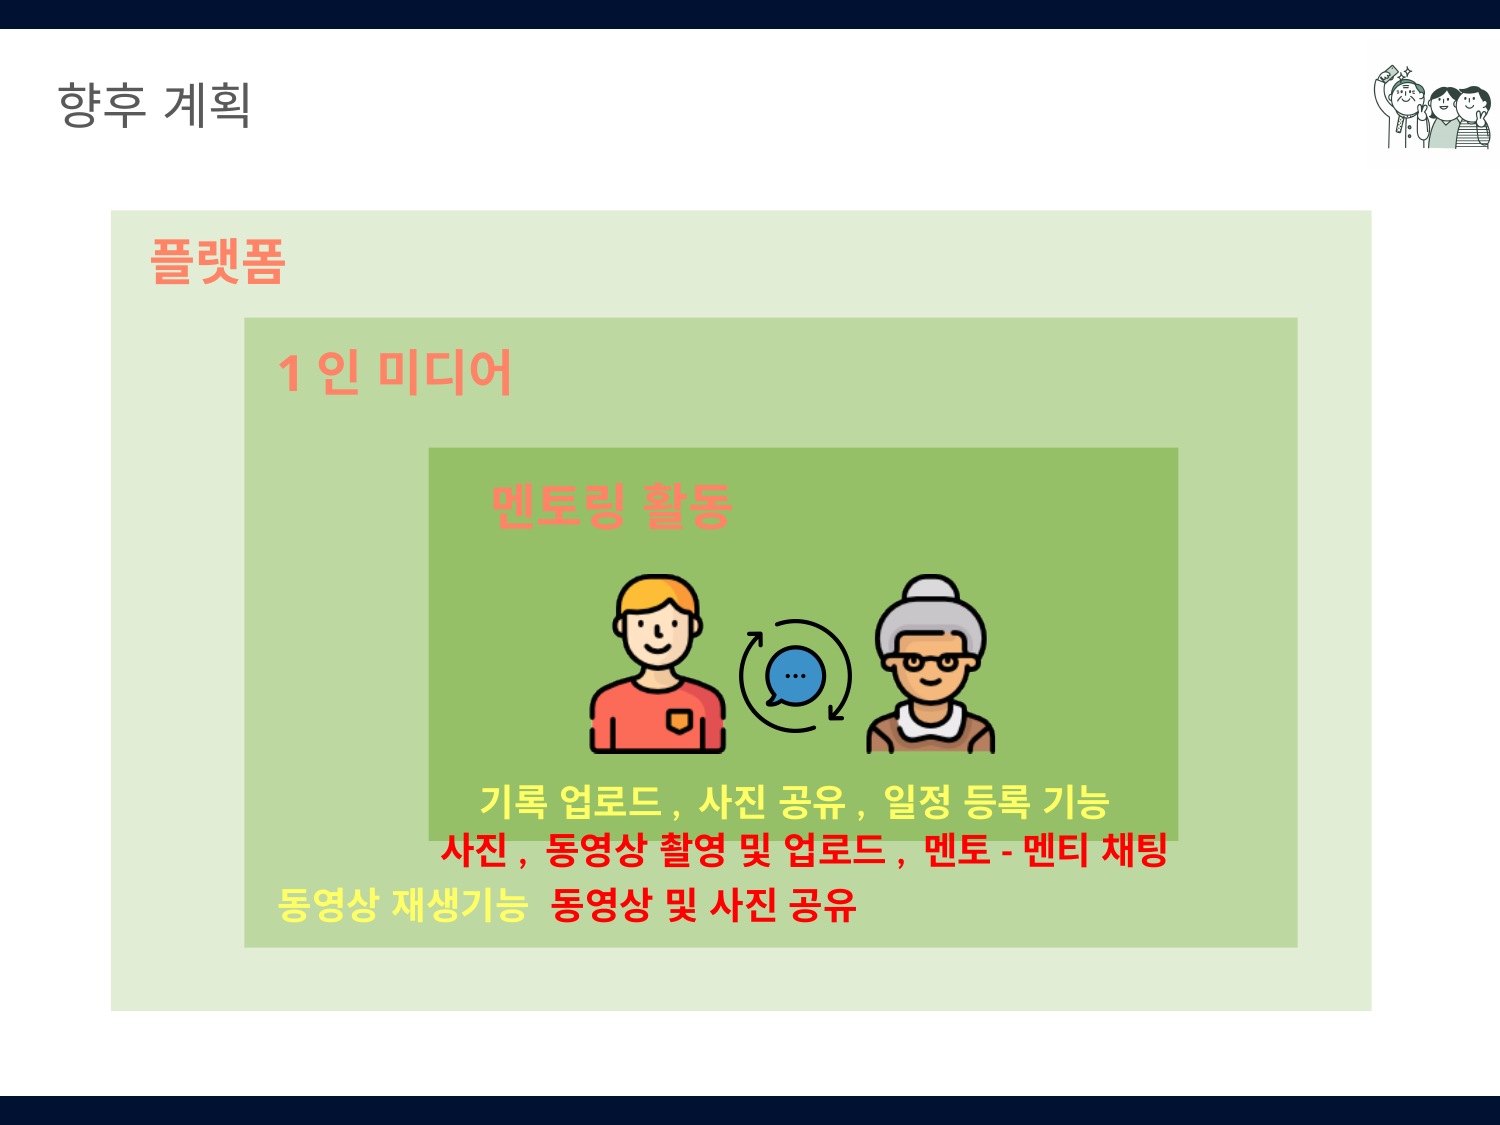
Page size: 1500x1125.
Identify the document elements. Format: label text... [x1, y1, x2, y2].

text_box 사진, 동영상 촬영 및 업로드, 멘토-멘티 채팅 [425, 819, 1204, 880]
text_box [0, 1095, 1500, 1125]
text_box [0, 0, 1500, 30]
picture [568, 574, 1021, 754]
text_box [427, 447, 1179, 819]
text_box 1인 미디어 [205, 333, 586, 409]
text_box [110, 209, 1373, 1012]
text_box 기록 업로드, 사진 공유, 일정 등록 기능 [465, 771, 1164, 819]
text_box 동영상 재생기능 동영상 및 사진 공유 [262, 874, 962, 935]
text_box 멘토링 활동 [422, 468, 803, 543]
picture [1367, 38, 1500, 171]
text_box 플랫폼 [28, 223, 409, 299]
text_box [243, 317, 1299, 949]
text_box 향후 계획 [41, 66, 423, 142]
